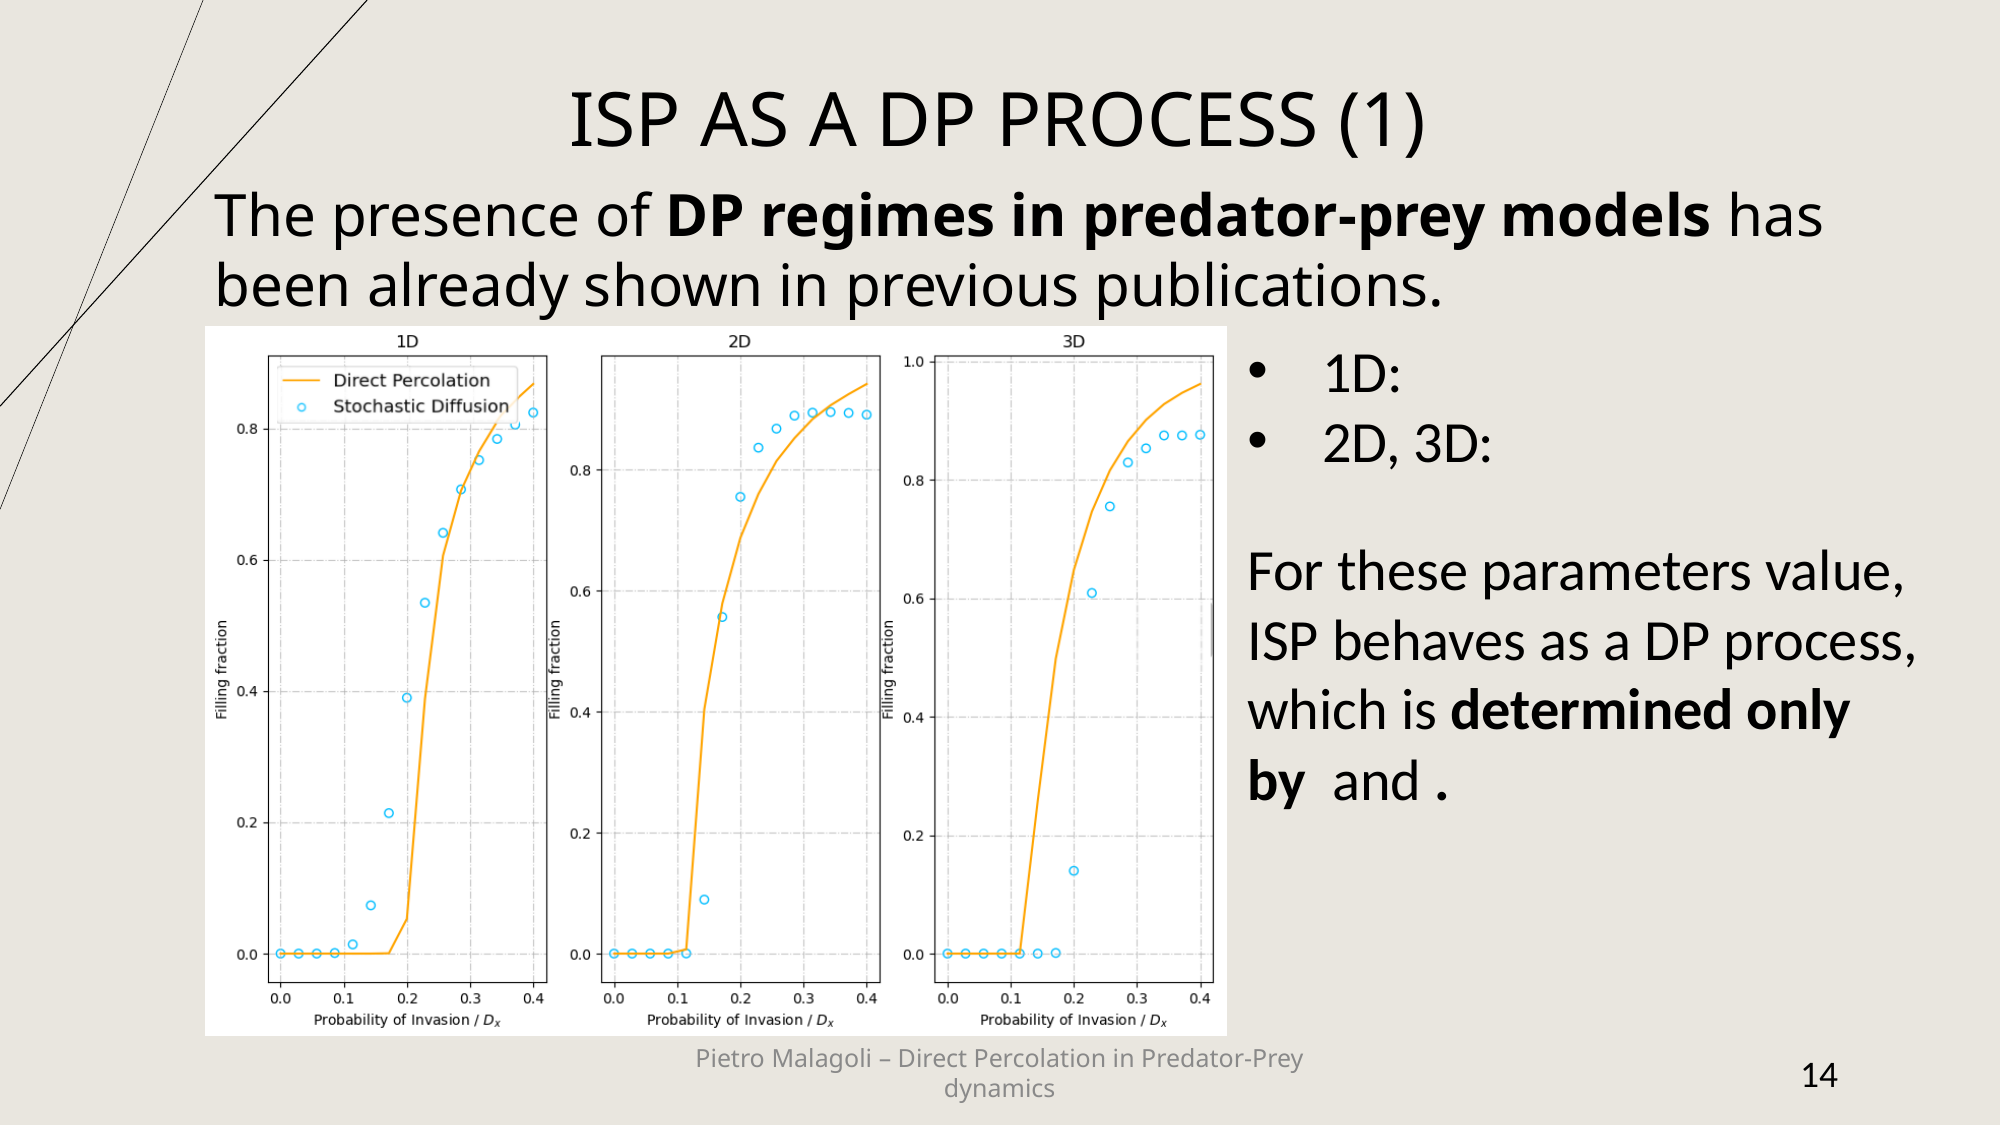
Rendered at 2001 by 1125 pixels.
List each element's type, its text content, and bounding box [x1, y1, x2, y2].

text_box ISP AS A DP PROCESS (1) [265, 64, 1732, 170]
text_box 14 [1403, 1042, 1854, 1103]
picture [205, 326, 1227, 1036]
text_box Pietro Malagoli – Direct Percolation in Predator-Prey dynamics [662, 1042, 1338, 1103]
text_box The presence of DP regimes in predator-prey models has been already shown in previous publications. [199, 170, 1931, 326]
